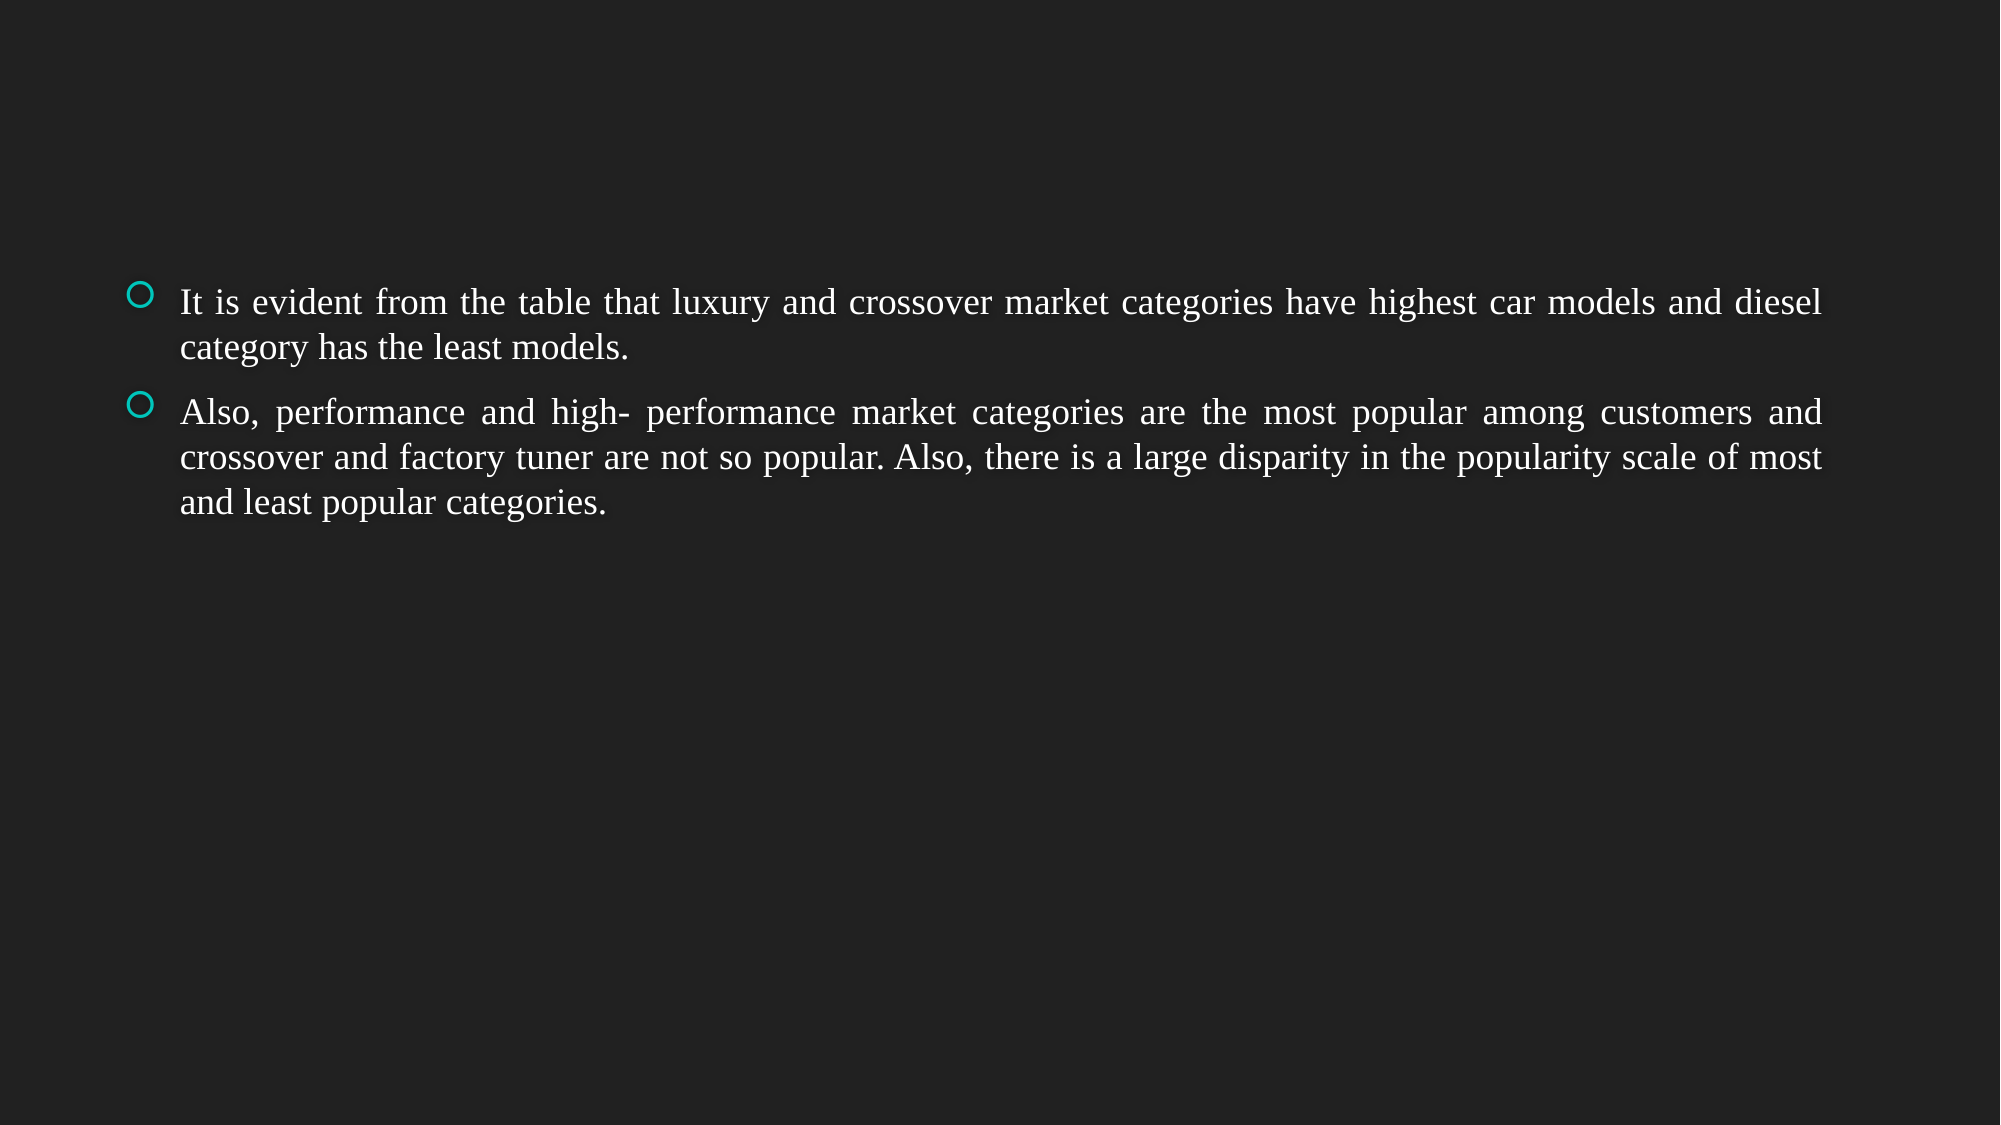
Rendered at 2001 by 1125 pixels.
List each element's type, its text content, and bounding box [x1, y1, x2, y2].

list It is evident from the table that luxury and crossover market categories have highest car models and diesel category has the least models. Also, performance and high- performance market categories are the most popular among customers and crossover and factory tuner are not so popular. Also, there is a large disparity in the popularity scale of most and least popular categories. [108, 131, 1841, 668]
